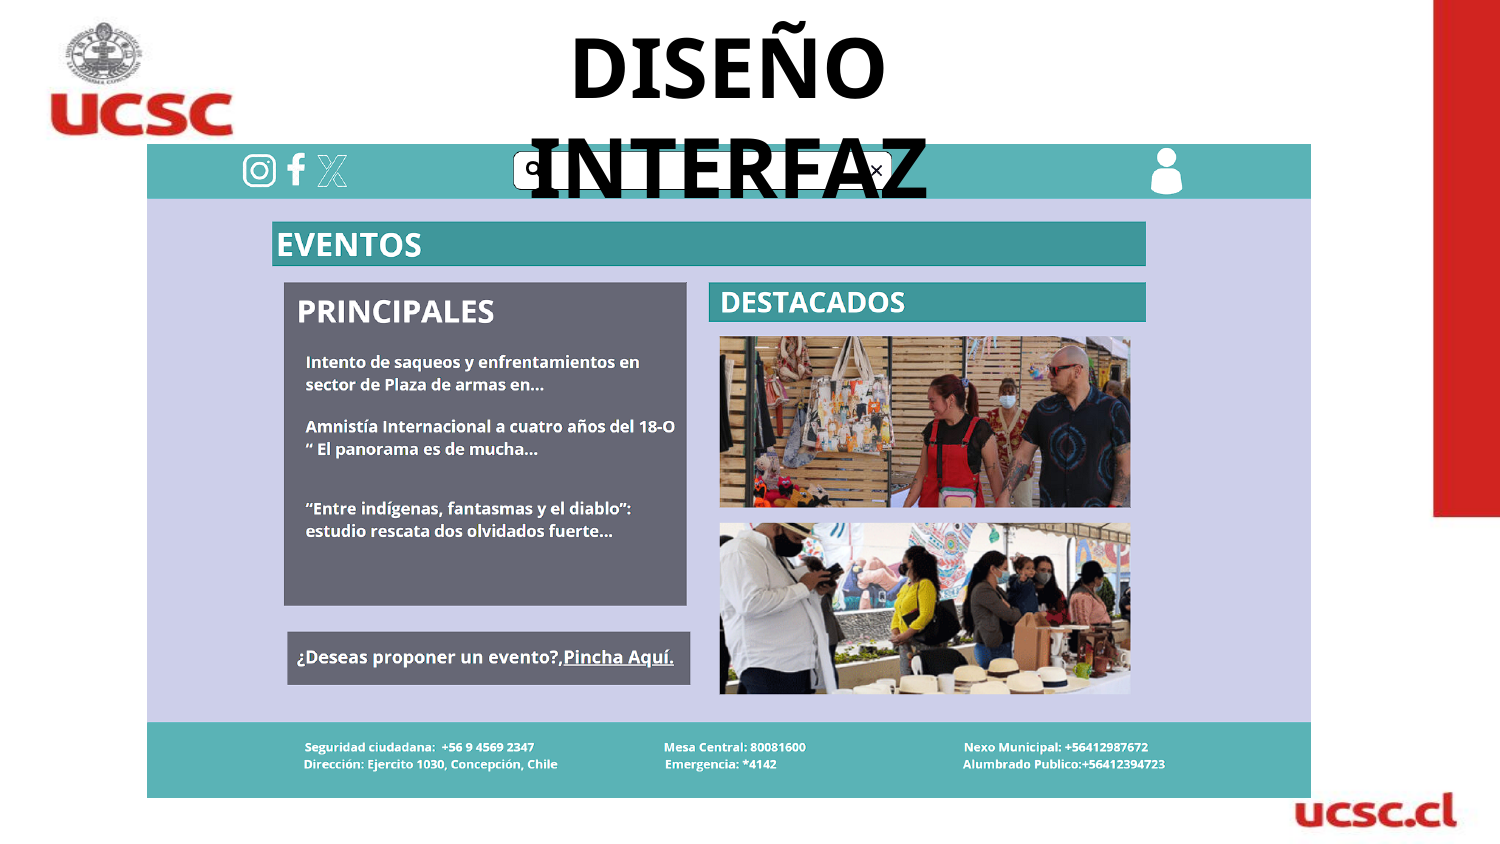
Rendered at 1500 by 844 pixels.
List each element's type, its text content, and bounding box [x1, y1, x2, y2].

picture [0, 0, 1500, 844]
text_box DISEÑO INTERFAZ [388, 0, 1070, 142]
